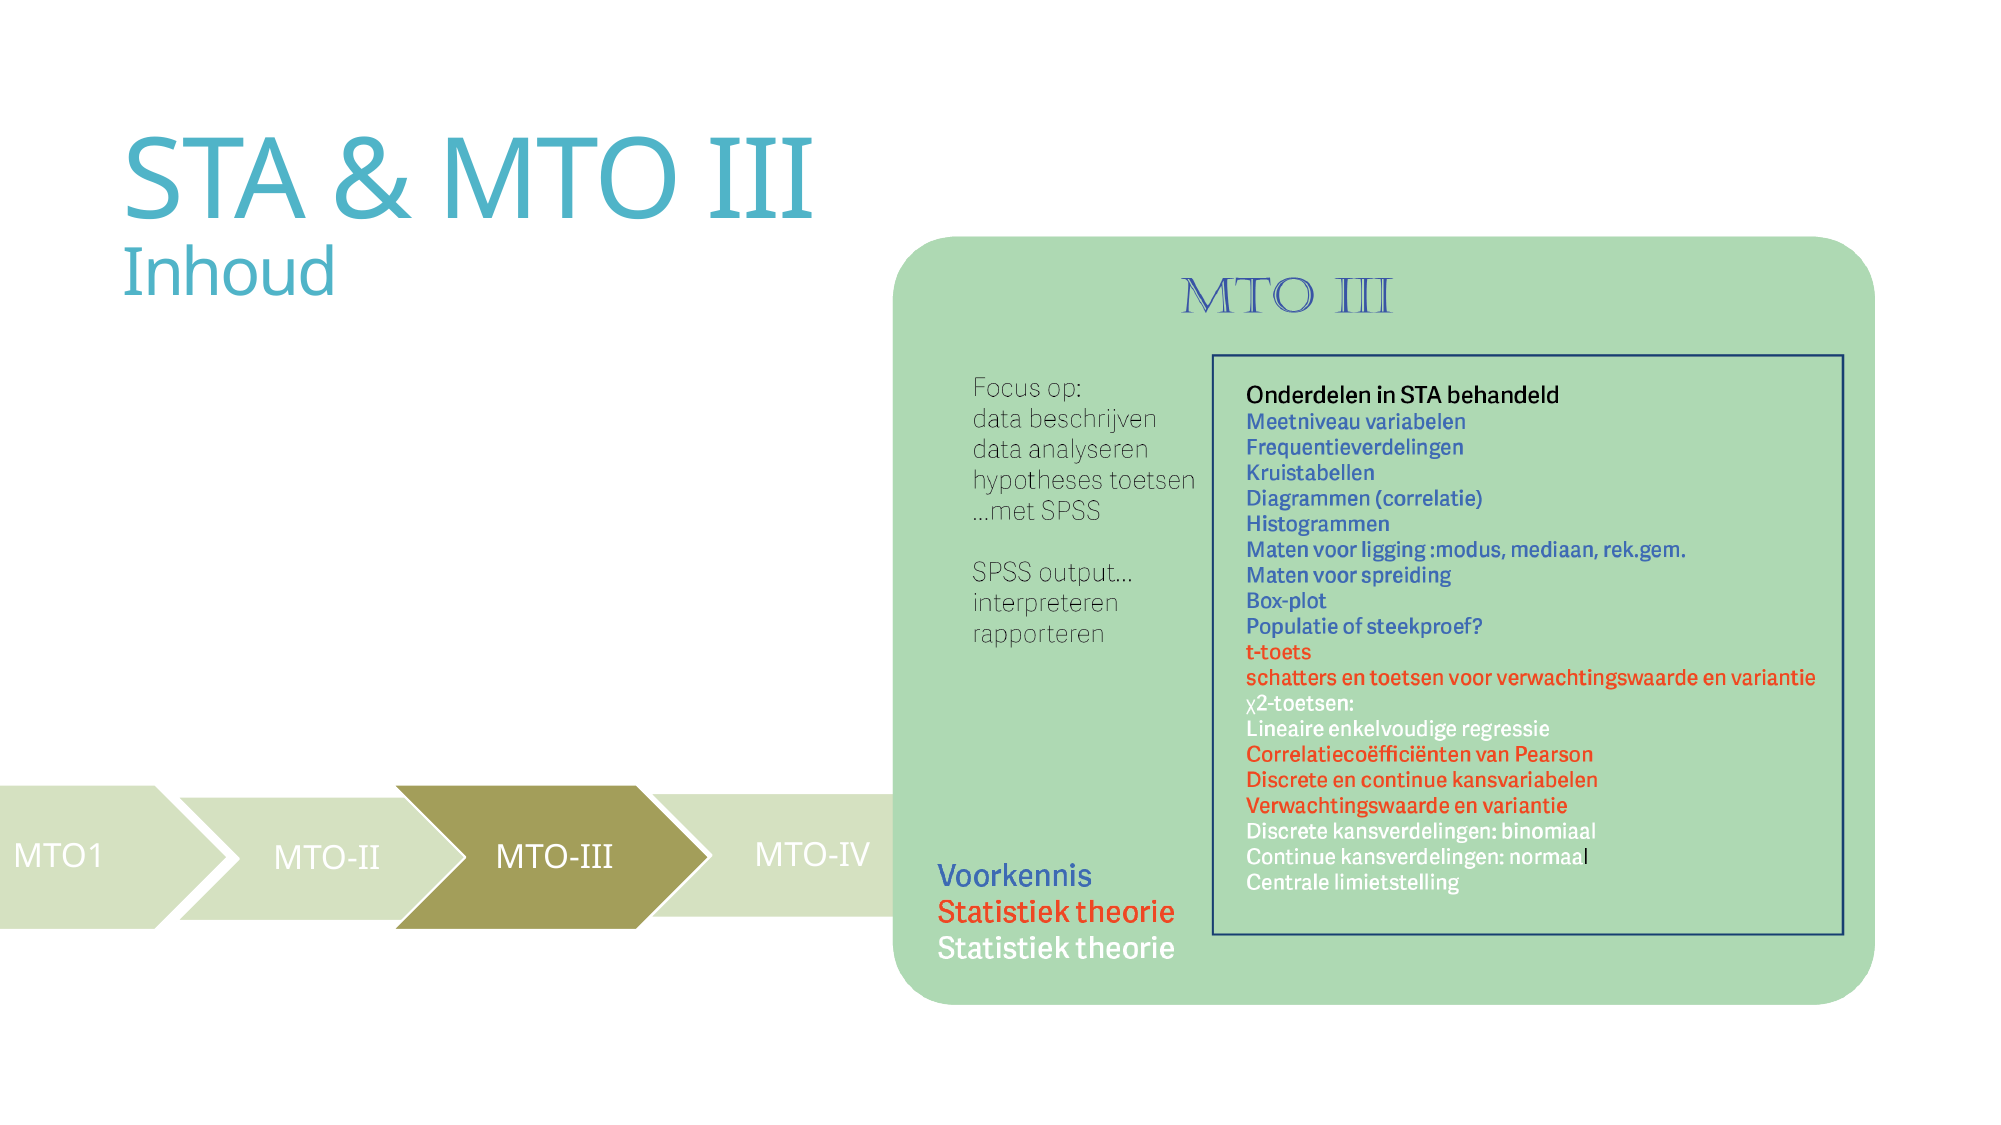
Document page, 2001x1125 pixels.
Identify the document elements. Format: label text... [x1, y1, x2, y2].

picture [892, 236, 1876, 1044]
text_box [0, 582, 968, 1125]
title STA & MTO III Inhoud [107, 81, 1875, 354]
